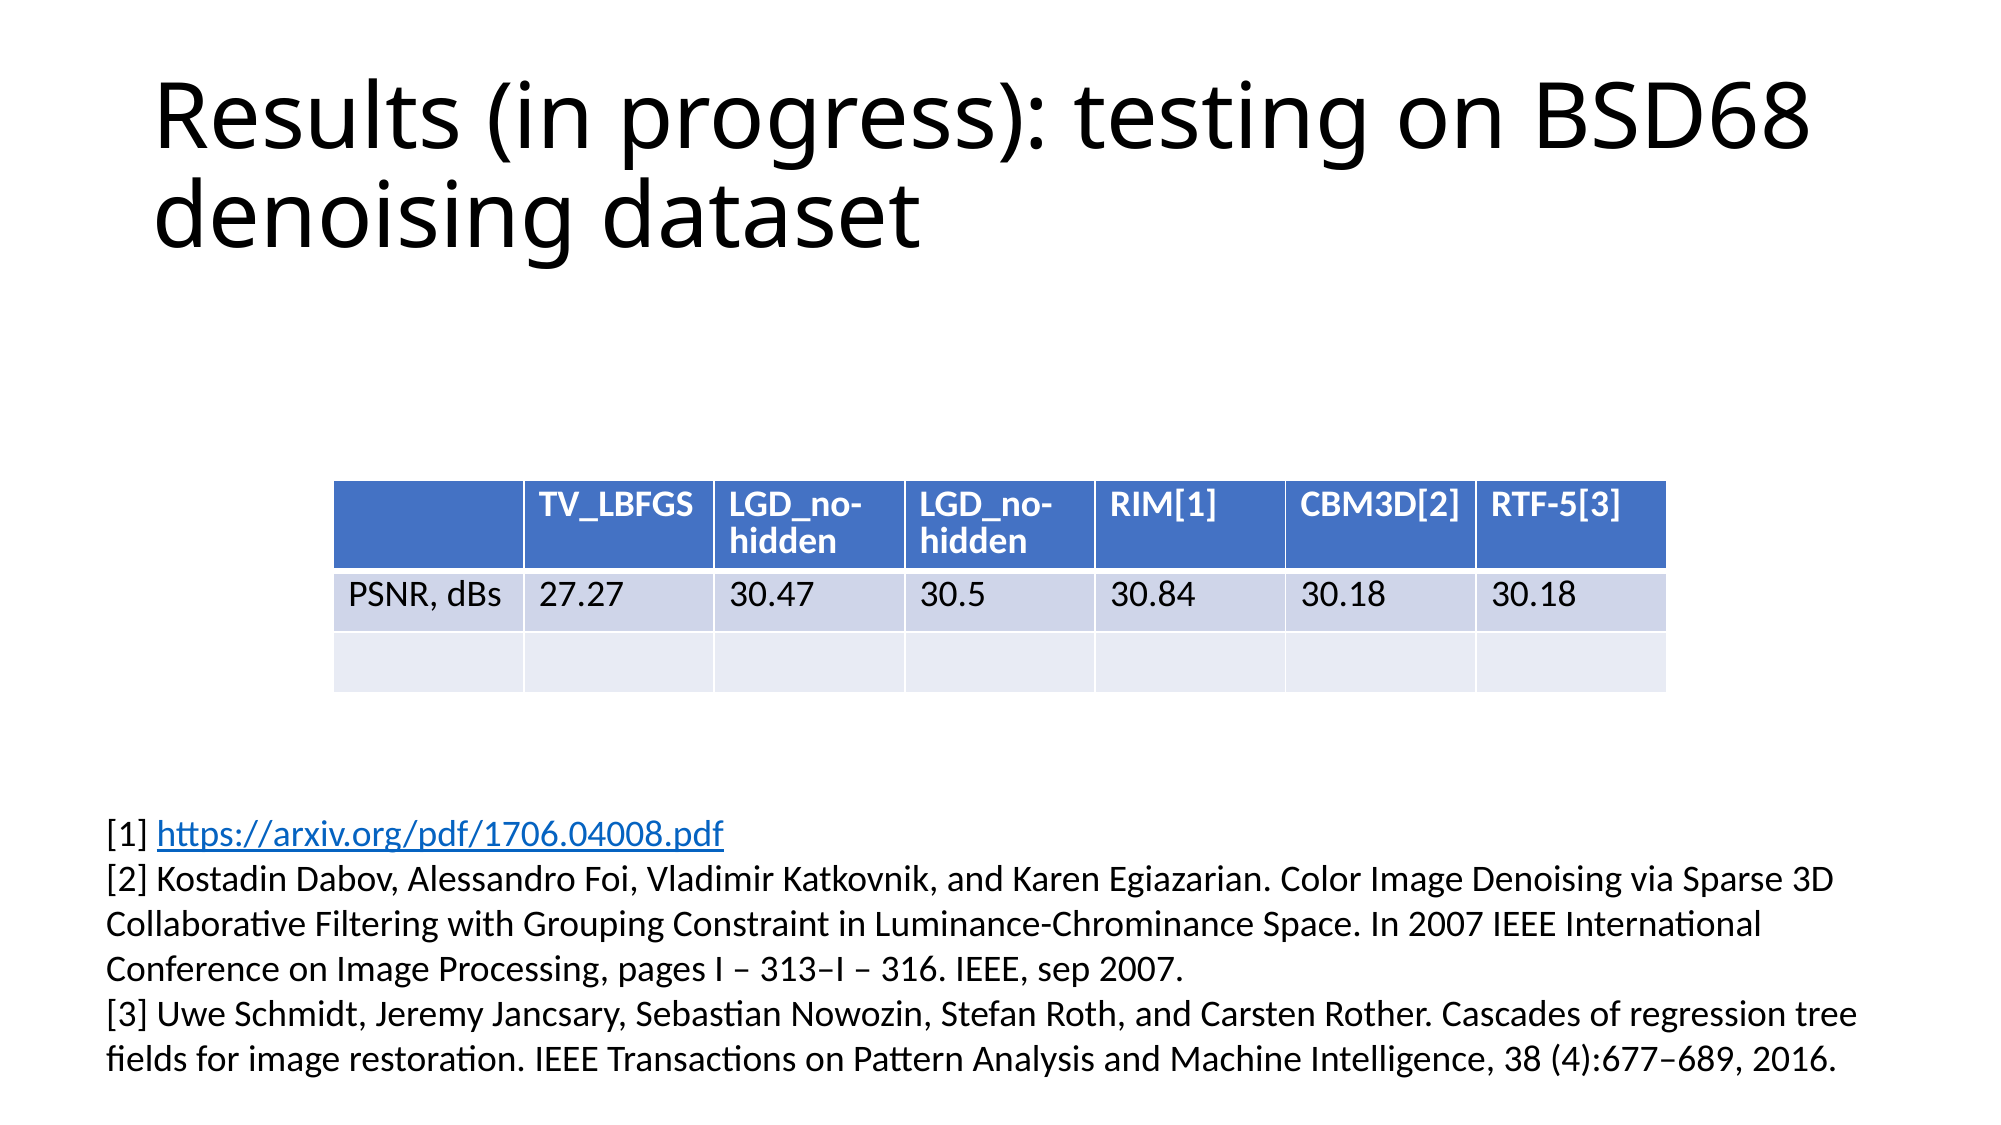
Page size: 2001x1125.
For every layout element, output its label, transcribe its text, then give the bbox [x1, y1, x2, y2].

table_cell 27.27 [525, 574, 713, 631]
table_header RIM[1] [1096, 481, 1285, 568]
table_header RTF-5[3] [1477, 481, 1666, 568]
table_cell [1477, 633, 1666, 692]
table_header CBM3D[2] [1286, 481, 1475, 568]
table_header [334, 481, 523, 568]
table_cell [525, 633, 713, 692]
title Results (in progress): testing on BSD68 denoising dataset [137, 59, 1863, 278]
table_cell 30.84 [1096, 574, 1285, 631]
table_cell [1096, 633, 1285, 692]
table_cell 30.47 [715, 574, 904, 631]
table_header TV_LBFGS [525, 481, 713, 568]
table_cell [1286, 633, 1475, 692]
table_cell 30.18 [1286, 574, 1475, 631]
table_cell 30.18 [1477, 574, 1666, 631]
table_header LGD_no-hidden [715, 481, 904, 568]
table_cell [715, 633, 904, 692]
table_cell [906, 633, 1094, 692]
table_cell PSNR, dBs [334, 574, 523, 631]
table_header LGD_no-hidden [906, 481, 1094, 568]
table_cell 30.5 [906, 574, 1094, 631]
table_cell [334, 633, 523, 692]
text_box [1] https://arxiv.org/pdf/1706.04008.pdf [2] Kostadin Dabov, Alessandro Foi, Vladimir Katkovnik, and Karen Egiazarian. Color Image Denoising via Sparse 3D Collaborative Filtering with Grouping Constraint in Luminance-Chrominance Space. In 2007 IEEE International Conference on Image Processing, pages I – 313–I – 316. IEEE, sep 2007. [3] Uwe Schmidt, Jeremy Jancsary, Sebastian Nowozin, Stefan Roth, and Carsten Rother. Cascades of regression tree fields for image restoration. IEEE Transactions on Pattern Analysis and Machine Intelligence, 38 (4):677–689, 2016. [91, 801, 1897, 1087]
